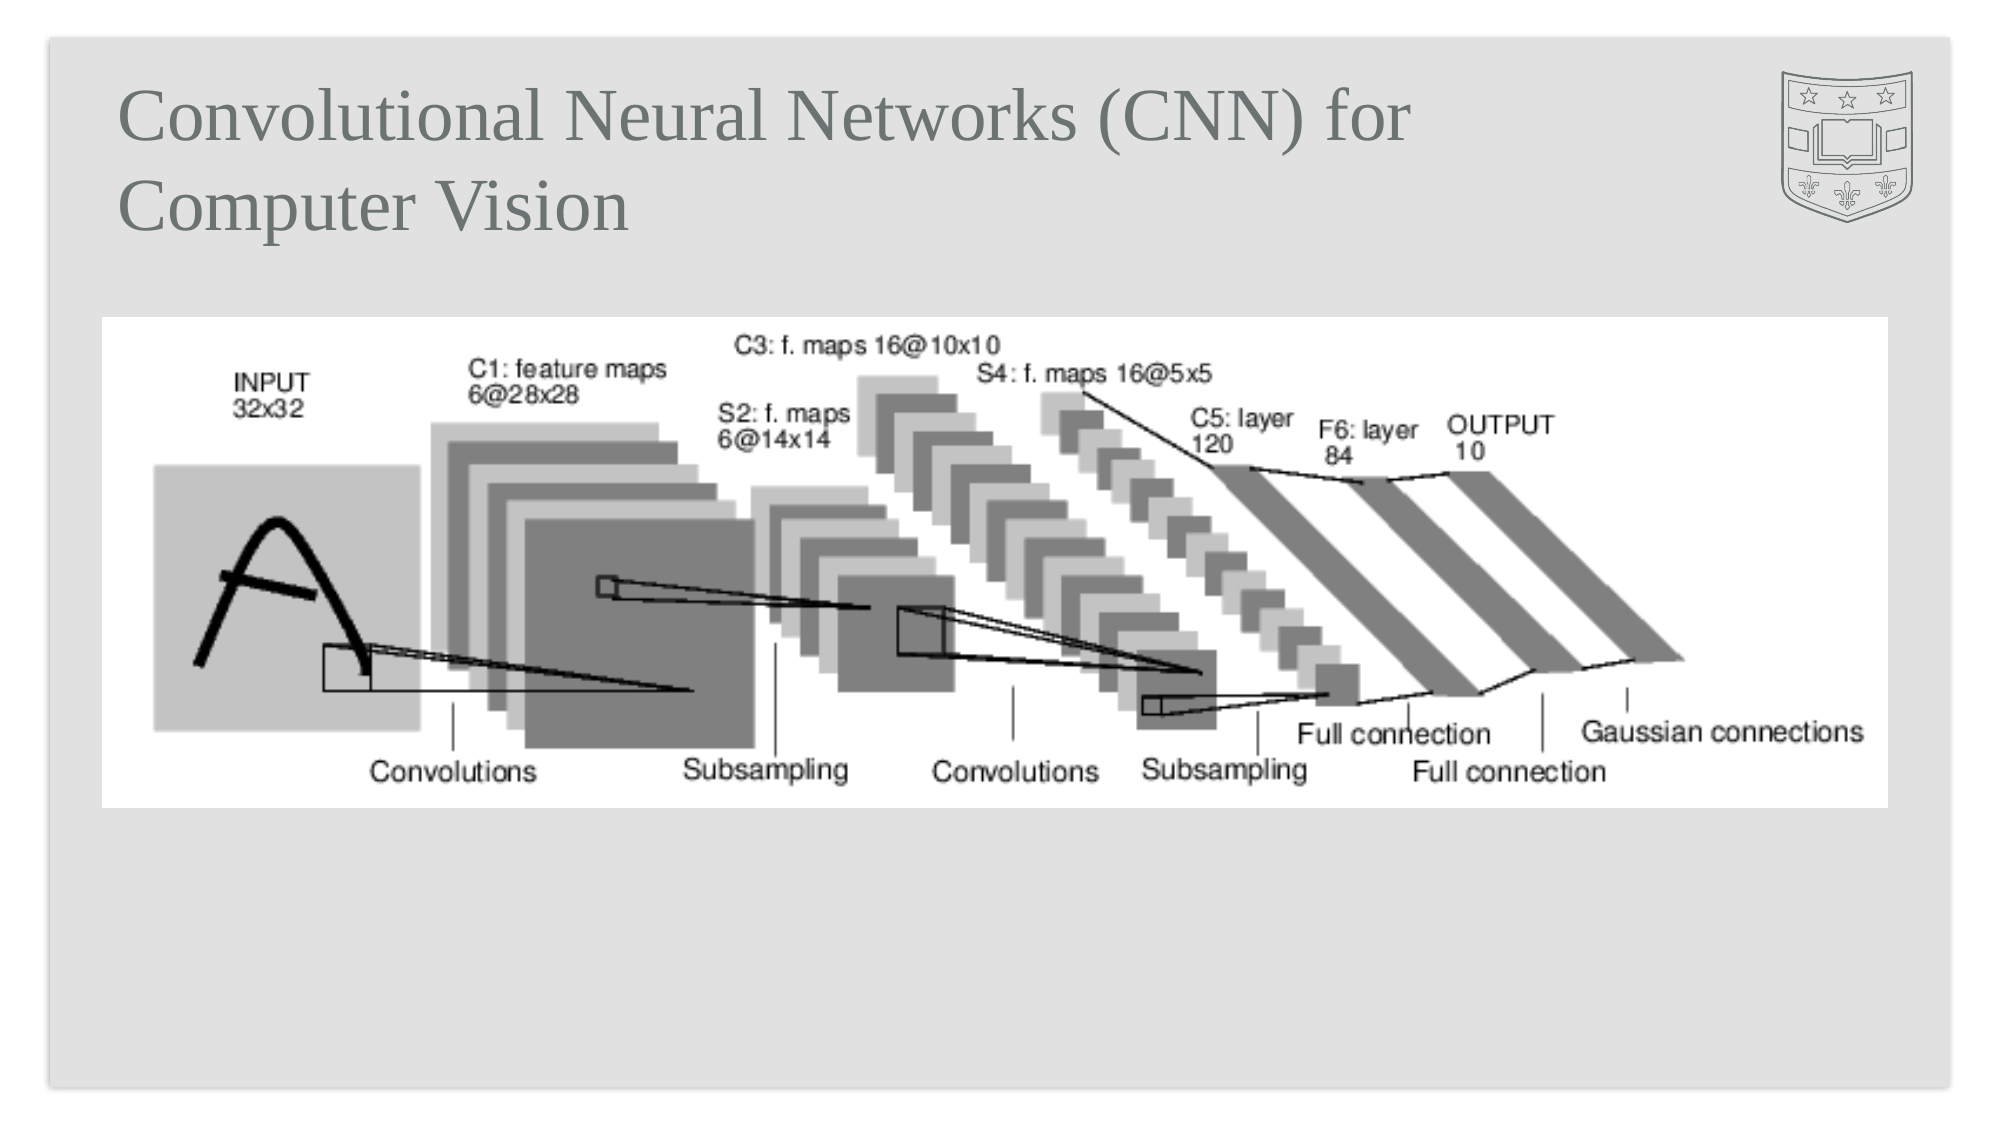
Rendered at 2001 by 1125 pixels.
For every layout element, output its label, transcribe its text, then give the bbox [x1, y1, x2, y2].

picture [1781, 71, 1913, 223]
title Convolutional Neural Networks (CNN) for Computer Vision [102, 71, 1691, 240]
picture [101, 317, 1888, 808]
